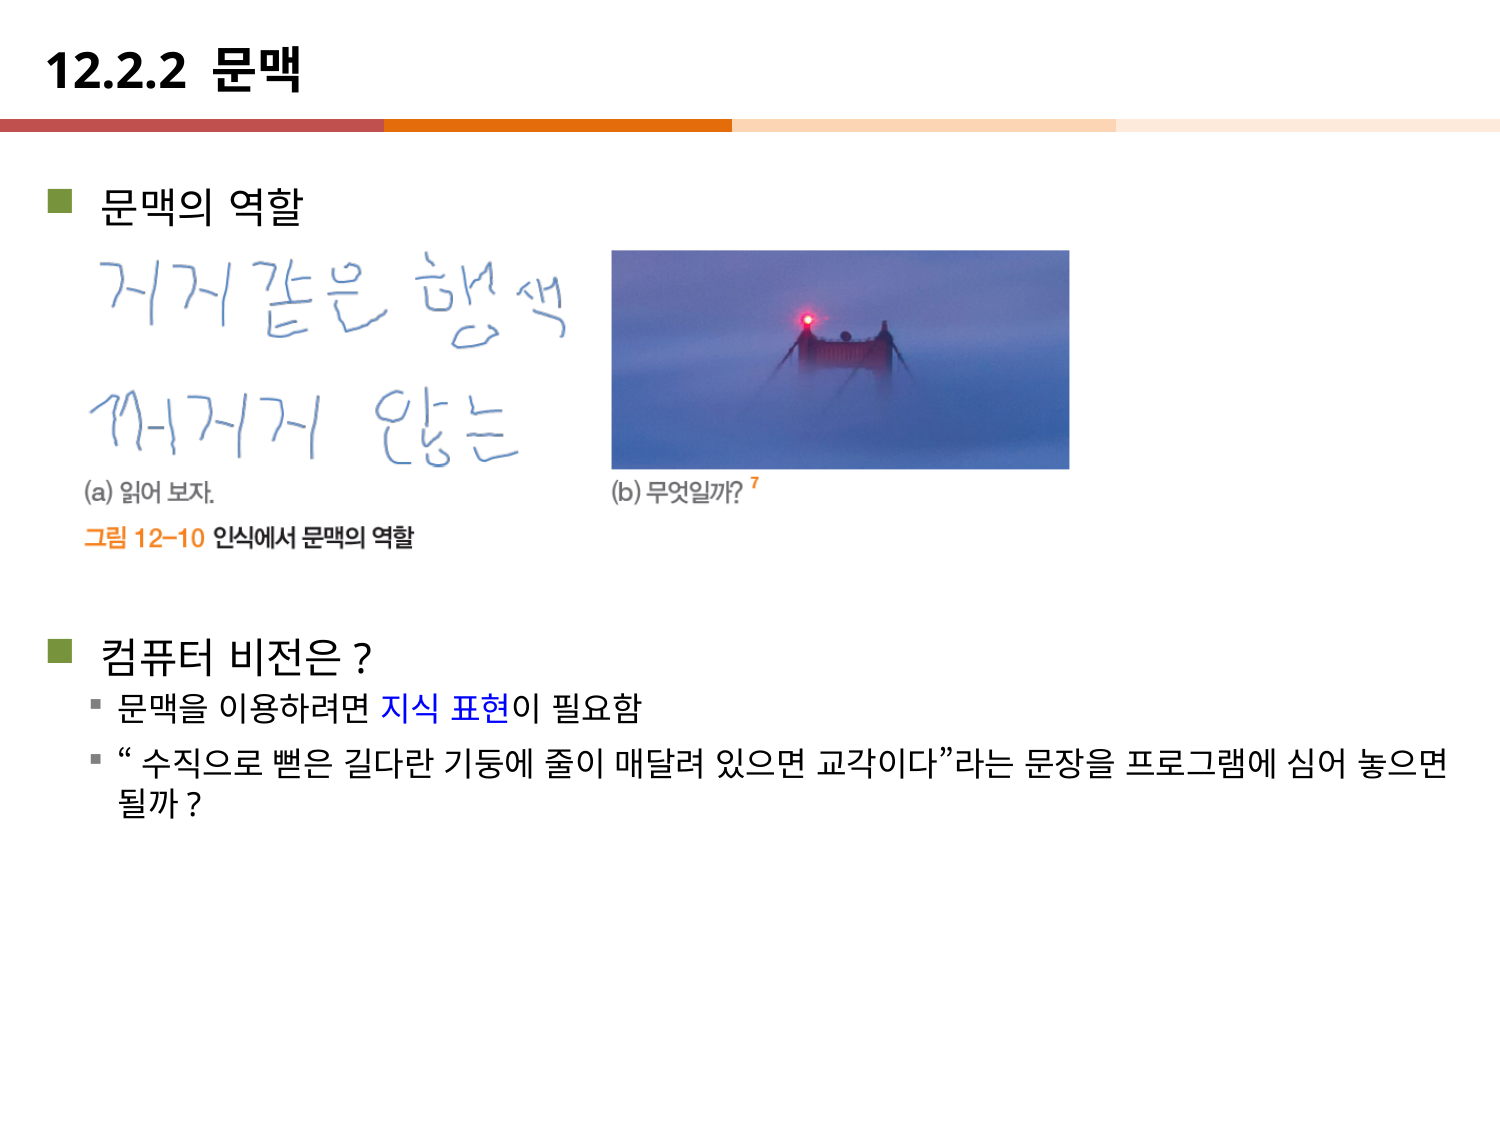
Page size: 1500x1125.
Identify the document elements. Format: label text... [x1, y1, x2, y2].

picture [76, 243, 1081, 561]
list 문맥의 역할 컴퓨터 비전은? 문맥을 이용하려면 지식 표현이 필요함 “수직으로 뻗은 길다란 기둥에 줄이 매달려 있으면 교각이다”라는 문장을 프로그램에 심어 놓으면 될까? [29, 148, 1471, 1083]
title 12.2.2 문맥 [29, 23, 1270, 114]
